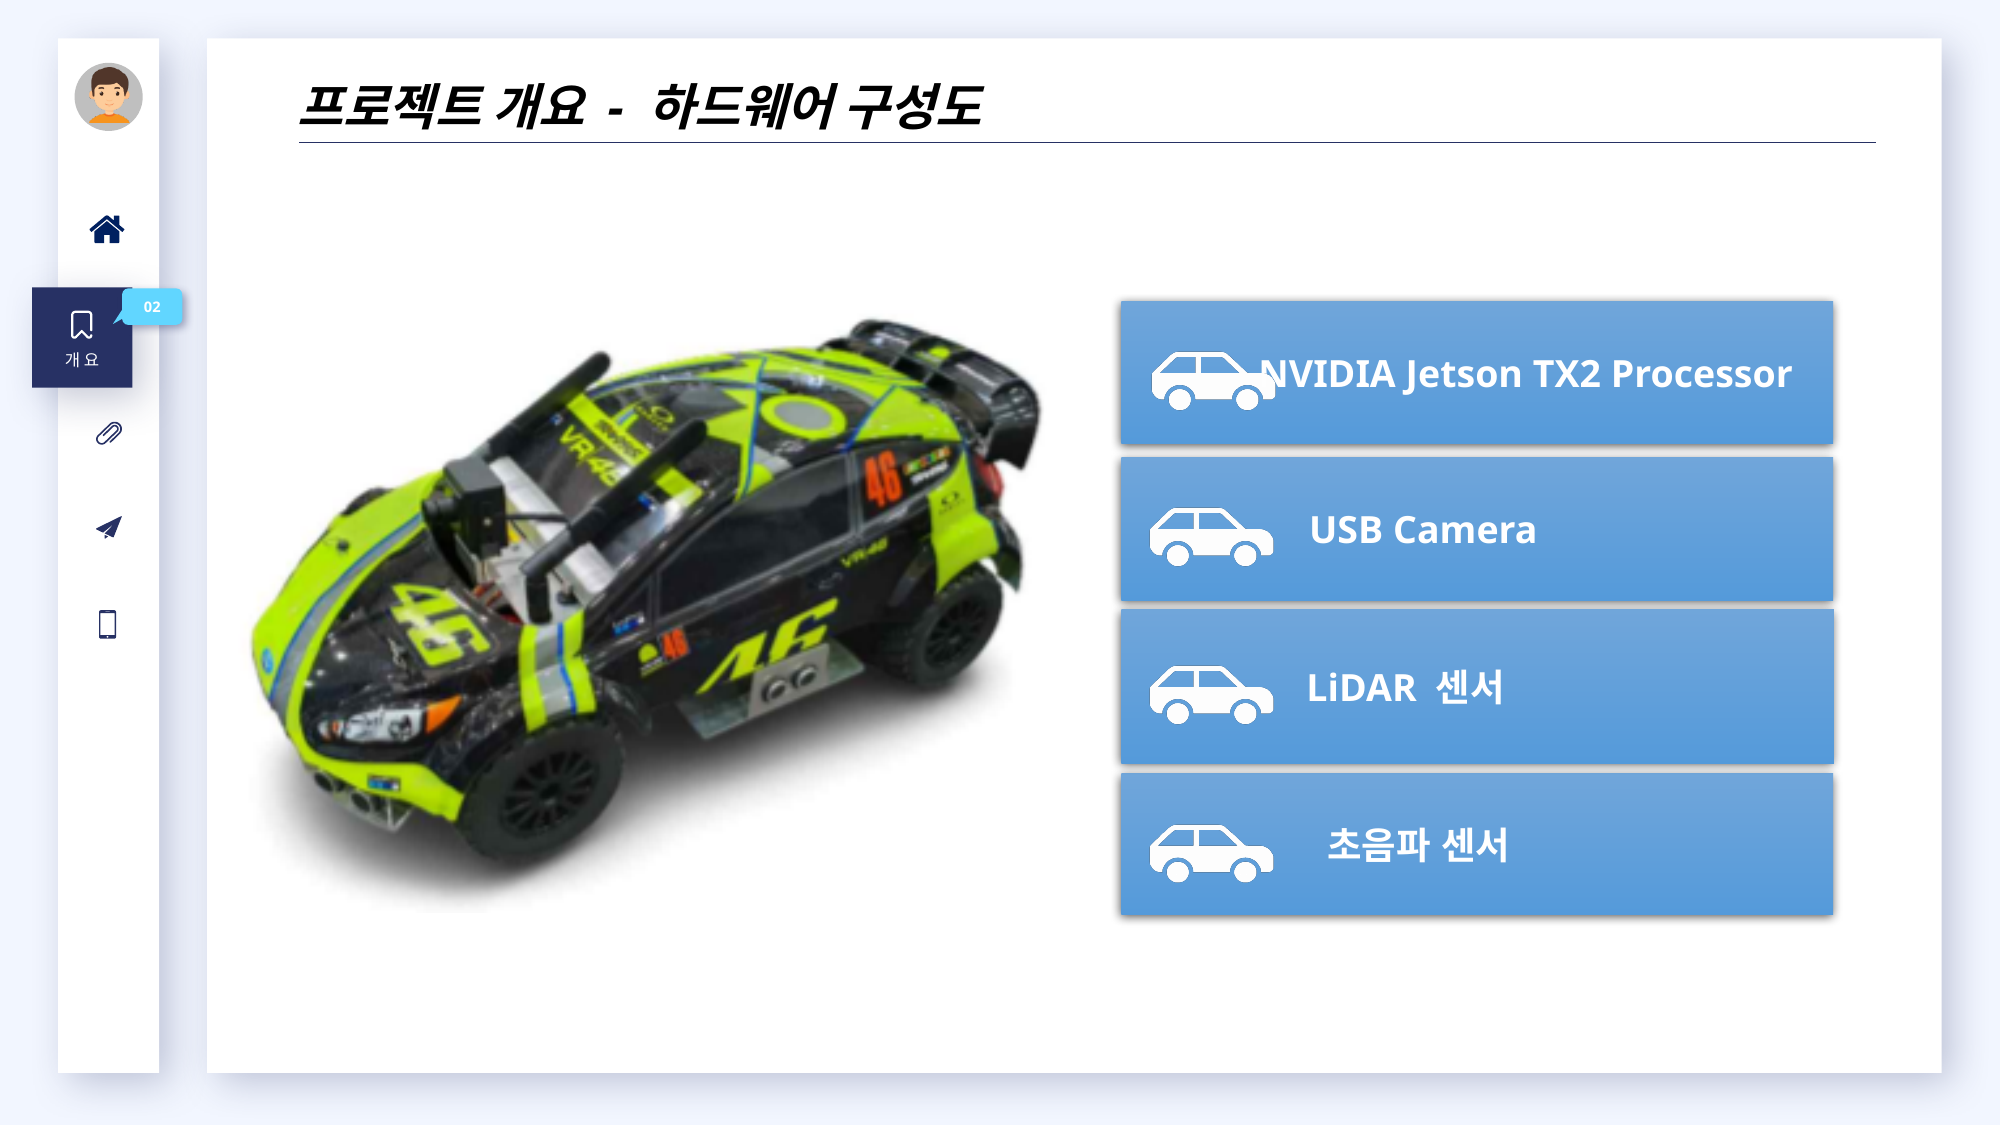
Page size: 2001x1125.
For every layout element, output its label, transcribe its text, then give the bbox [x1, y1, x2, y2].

picture [1146, 317, 1281, 445]
text_box 개 요 [31, 286, 133, 389]
picture [1144, 631, 1279, 759]
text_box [89, 215, 125, 244]
text_box [96, 516, 122, 539]
picture [1144, 790, 1279, 917]
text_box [74, 62, 143, 131]
text_box [57, 398, 160, 1074]
text_box NVIDIA Jetson TX2 Processor [1121, 301, 1834, 444]
table_header 이름 [57, 333, 160, 411]
text_box 프로젝트 개요 - 하드웨어 구성도 [206, 37, 1943, 1074]
text_box LiDAR 센서 [1121, 609, 1834, 764]
text_box [96, 421, 122, 445]
text_box USB Camera [1121, 457, 1834, 601]
text_box [57, 37, 160, 285]
text_box [71, 310, 93, 339]
picture [232, 302, 1065, 913]
text_box [99, 610, 117, 639]
text_box 초음파 센서 [1121, 773, 1834, 915]
text_box [1114, 297, 1840, 925]
picture [1144, 473, 1279, 601]
text_box 02 [111, 287, 184, 326]
